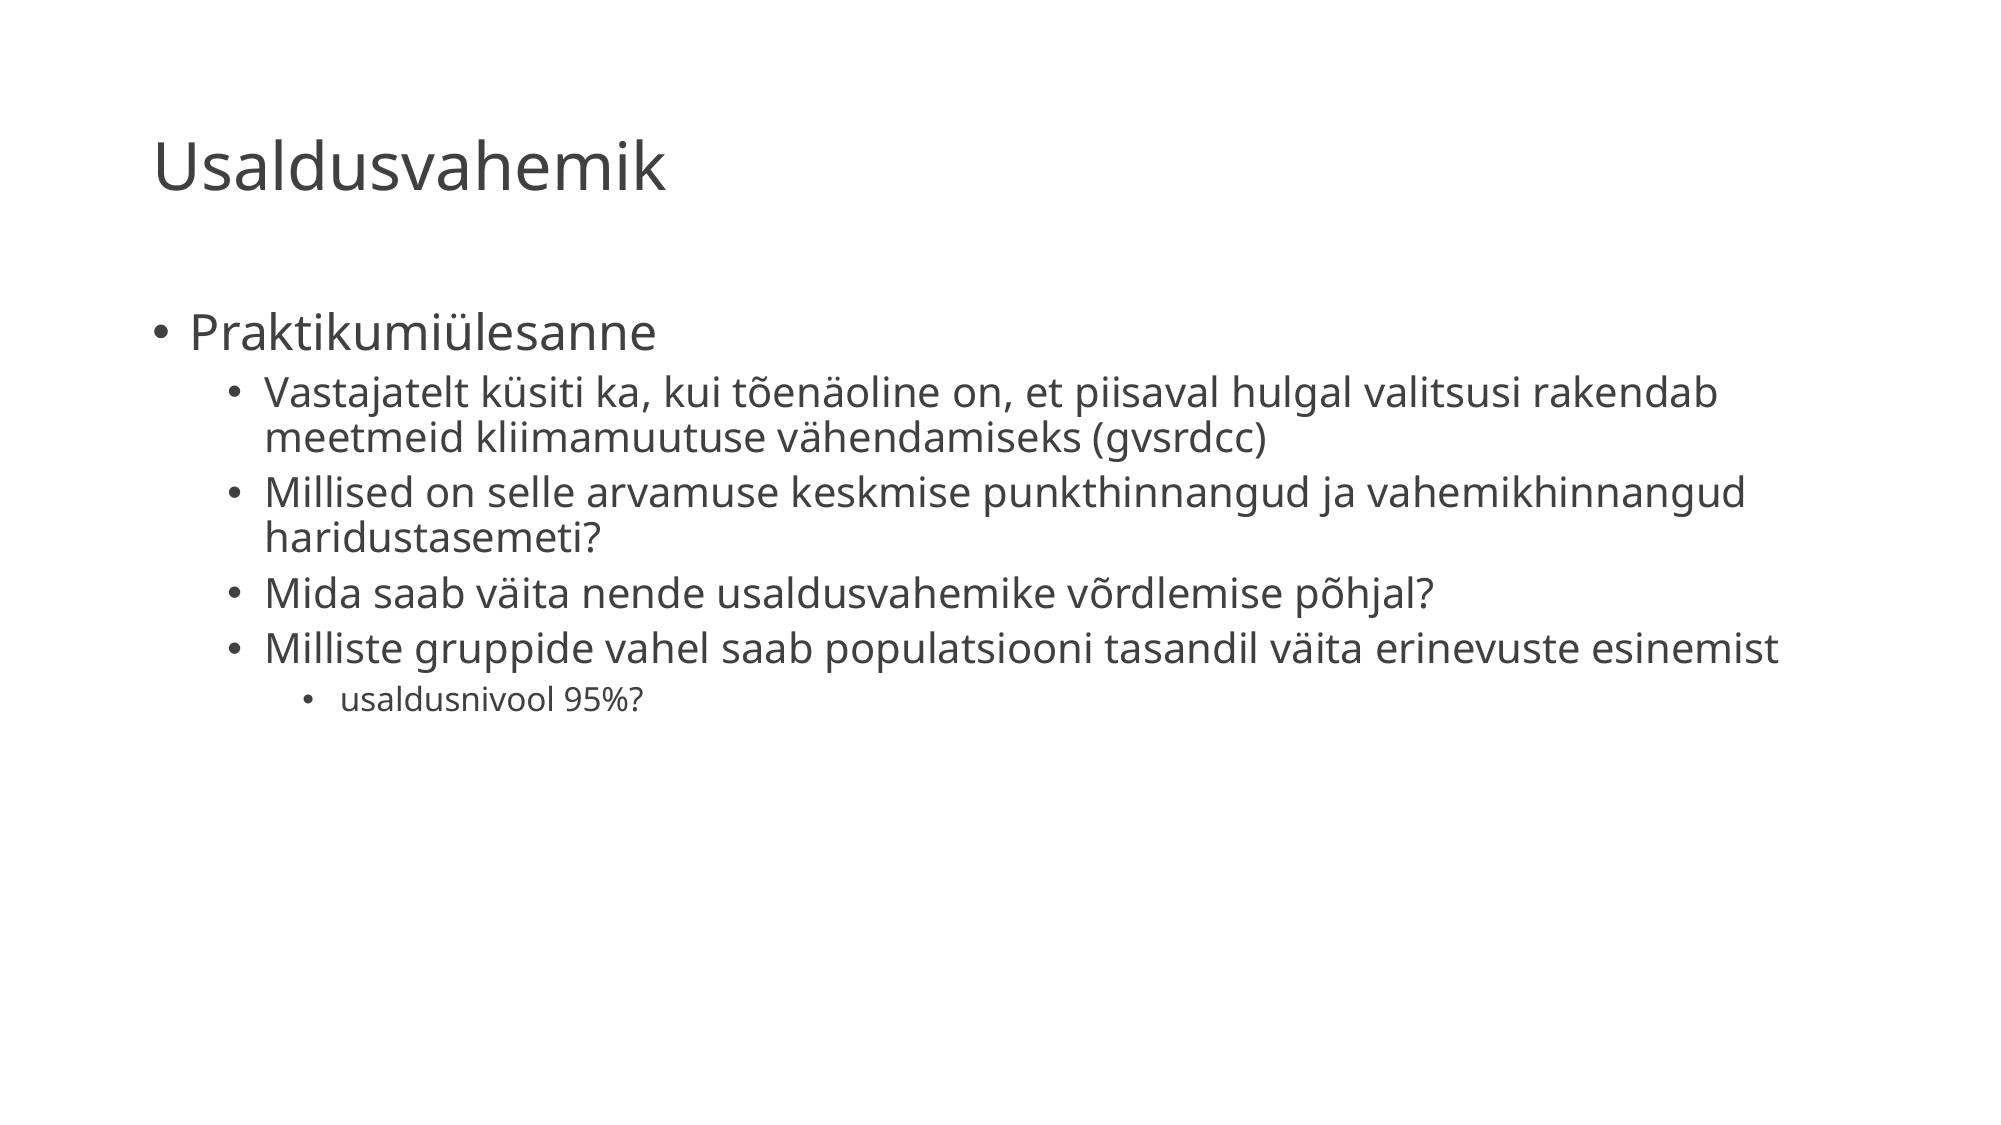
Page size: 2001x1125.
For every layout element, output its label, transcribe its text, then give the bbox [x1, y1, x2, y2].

title Usaldusvahemik [137, 59, 1863, 278]
list Praktikumiülesanne Vastajatelt küsiti ka, kui tõenäoline on, et piisaval hulgal valitsusi rakendab meetmeid kliimamuutuse vähendamiseks (gvsrdcc) Millised on selle arvamuse keskmise punkthinnangud ja vahemikhinnangud haridustasemeti? Mida saab väita nende usaldusvahemike võrdlemise põhjal? Milliste gruppide vahel saab populatsiooni tasandil väita erinevuste esinemist usaldusnivool 95%? [137, 299, 1863, 1014]
